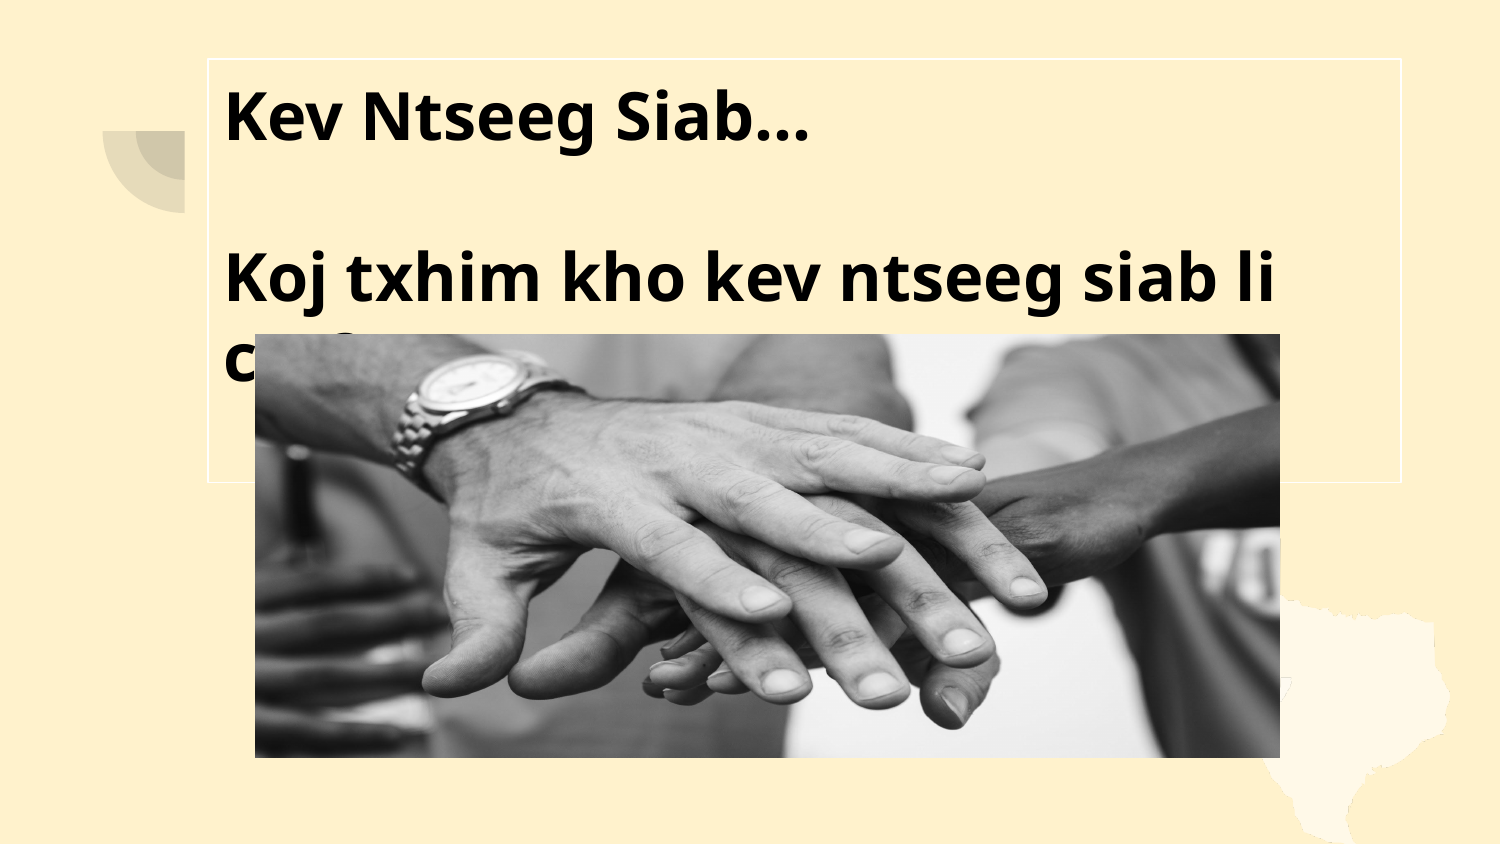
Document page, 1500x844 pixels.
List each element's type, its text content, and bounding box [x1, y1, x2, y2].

picture [254, 333, 1450, 844]
title Kev Ntseeg Siab... Koj txhim kho kev ntseeg siab li cas? [207, 58, 1402, 483]
